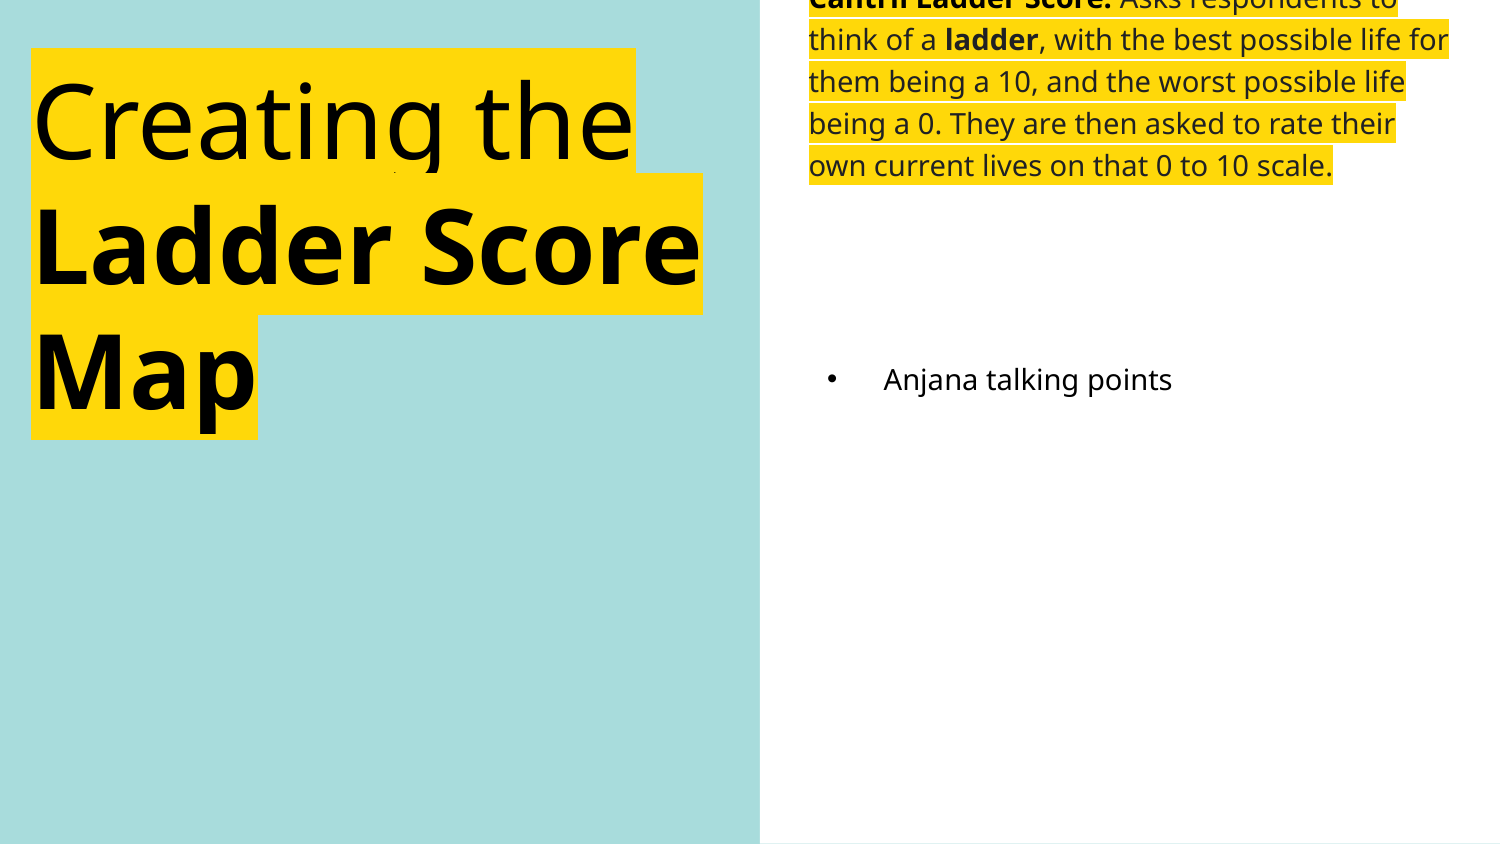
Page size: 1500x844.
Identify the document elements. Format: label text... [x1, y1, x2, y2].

list Anjana talking points [793, 285, 1423, 682]
title Cantril Ladder Score: Asks respondents to think of a ladder, with the best possible life for them being a 10, and the worst possible life being a 0. They are then asked to rate their own current lives on that 0 to 10 scale. [793, 0, 1474, 285]
title Creating the Ladder Score Map [16, 0, 750, 446]
